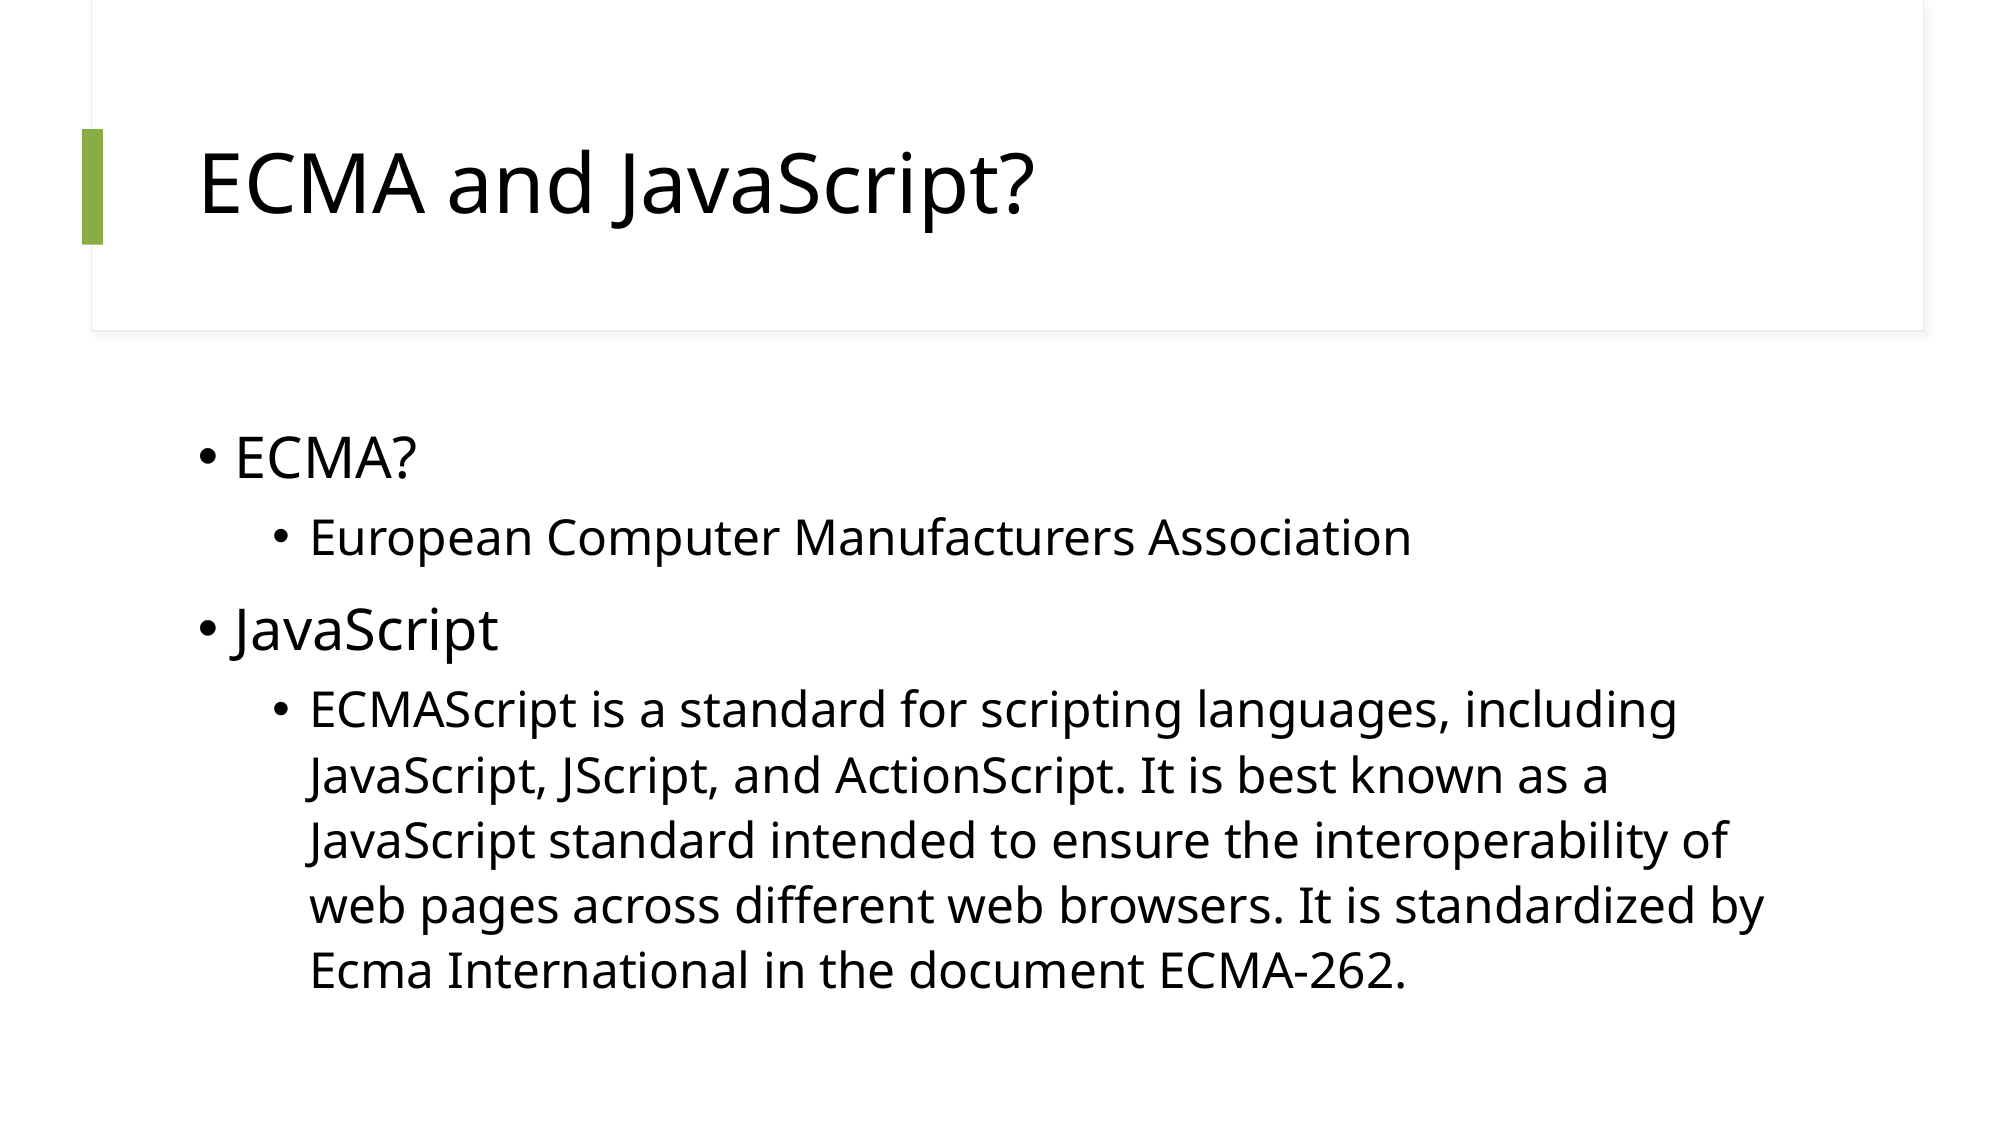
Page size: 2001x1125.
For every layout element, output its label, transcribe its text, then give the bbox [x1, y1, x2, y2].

title ECMA and JavaScript? [183, 90, 1851, 284]
list ECMA? European Computer Manufacturers Association JavaScript ECMAScript is a standard for scripting languages, including JavaScript, JScript, and ActionScript. It is best known as a JavaScript standard intended to ensure the interoperability of web pages across different web browsers. It is standardized by Ecma International in the document ECMA-262. [183, 406, 1851, 1013]
